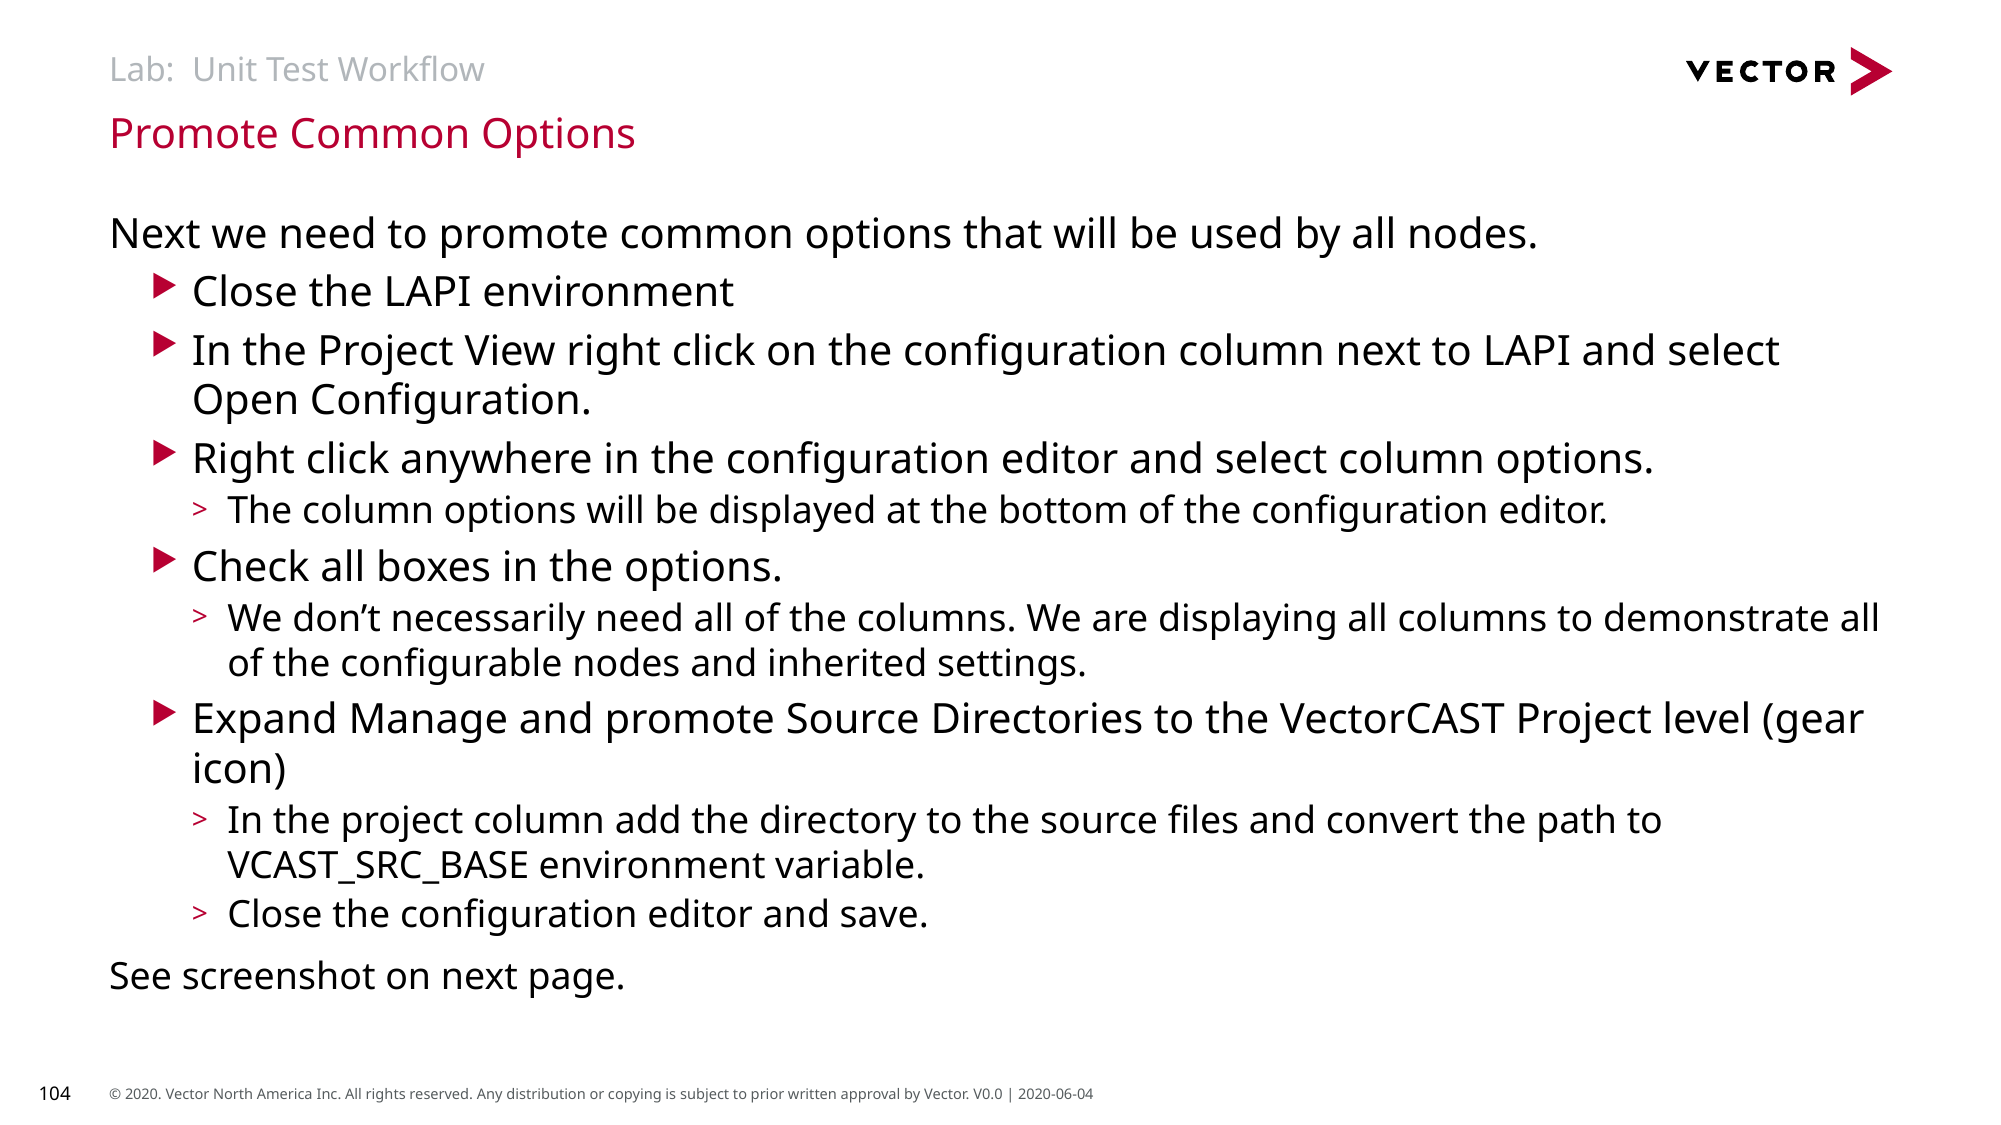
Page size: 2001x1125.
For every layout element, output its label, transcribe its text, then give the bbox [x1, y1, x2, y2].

title Lab: Unit Test Workflow [109, 41, 1577, 89]
list Promote Common Options [109, 103, 1577, 157]
list Next we need to promote common options that will be used by all nodes. Close the LAPI environment In the Project View right click on the configuration column next to LAPI and select Open Configuration. Right click anywhere in the configuration editor and select column options. The column options will be displayed at the bottom of the configuration editor. Check all boxes in the options. We don’t necessarily need all of the columns. We are displaying all columns to demonstrate all of the configurable nodes and inherited settings. Expand Manage and promote Source Directories to the VectorCAST Project level (gear icon) In the project column add the directory to the source files and convert the path to VCAST_SRC_BASE environment variable. Close the configuration editor and save. See screenshot on next page. [109, 206, 1893, 1063]
